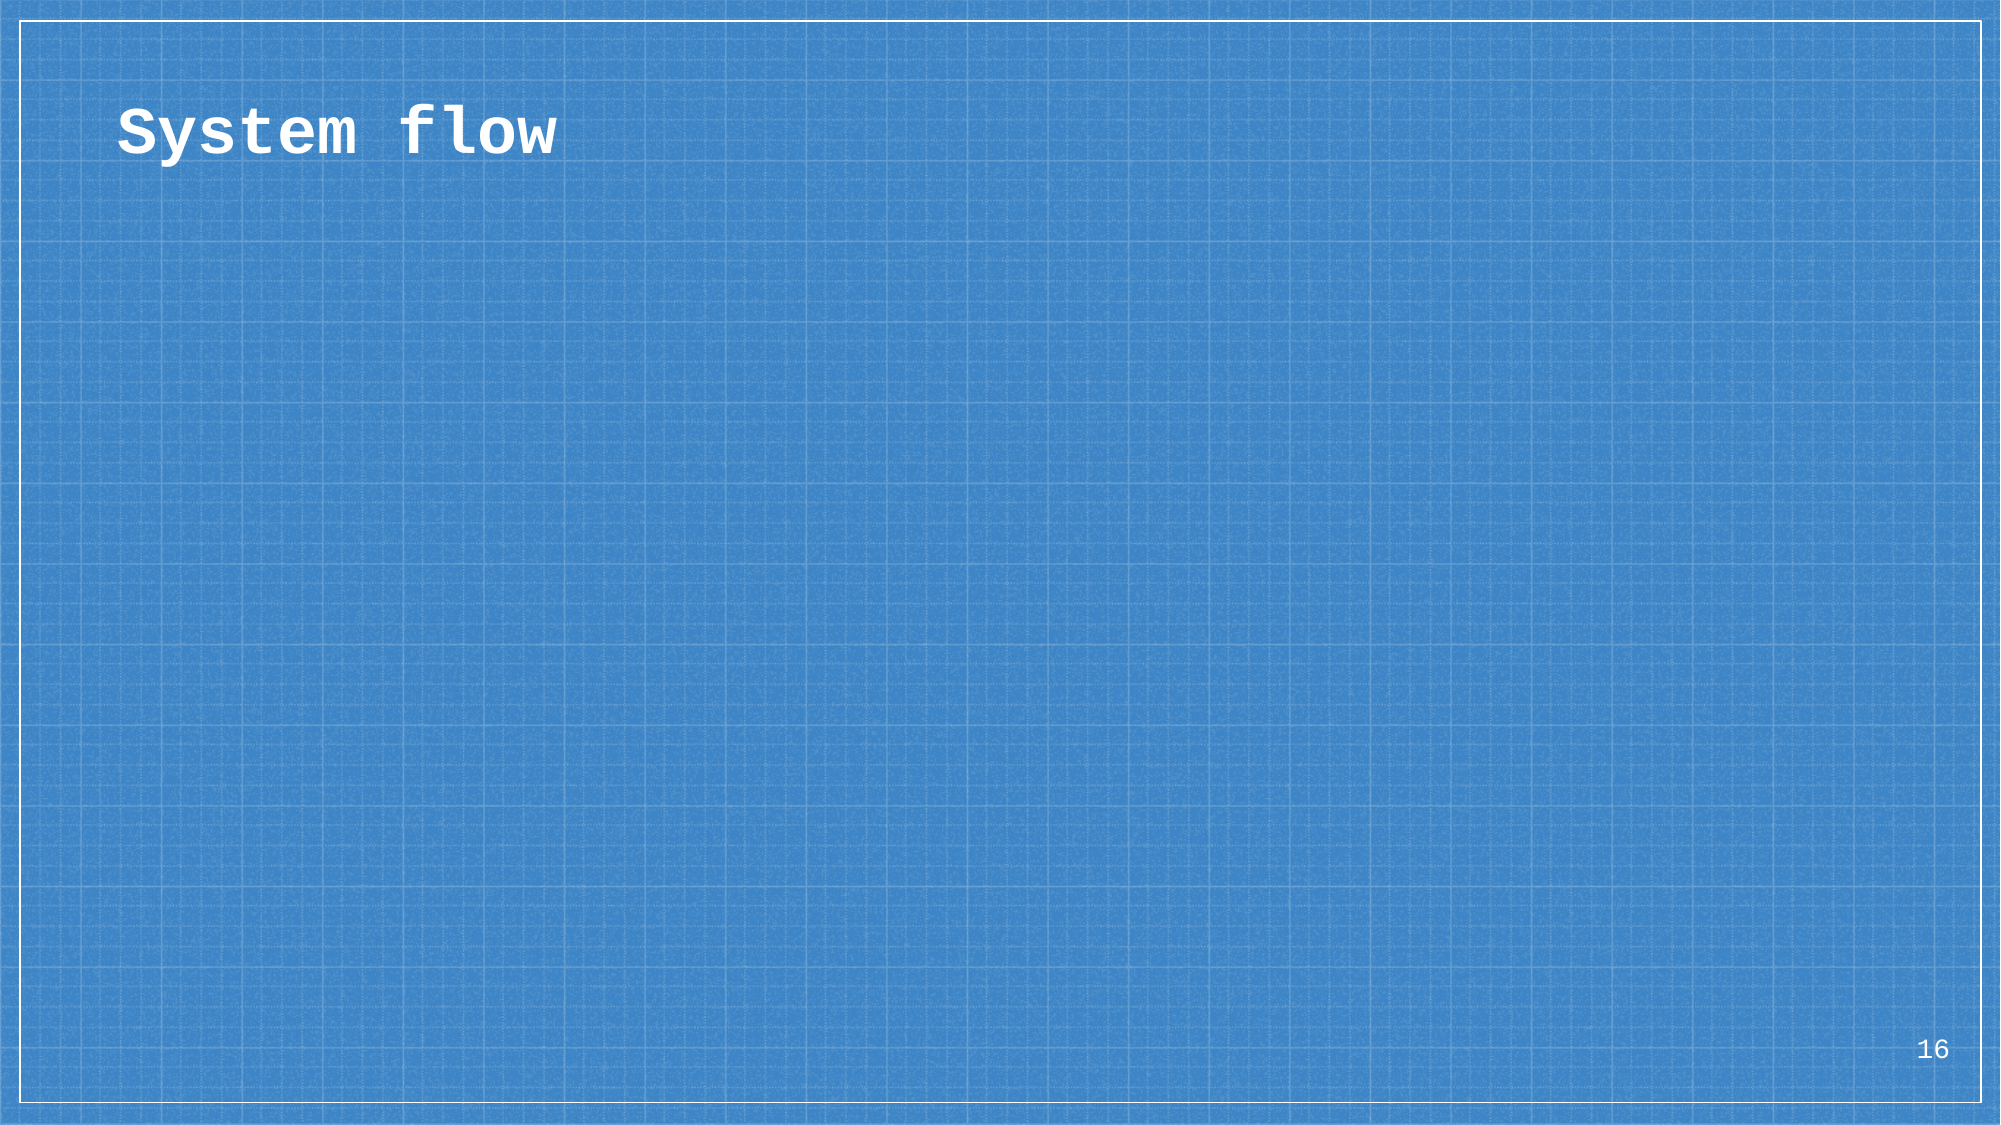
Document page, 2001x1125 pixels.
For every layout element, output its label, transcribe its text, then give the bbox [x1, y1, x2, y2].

text_box System flow [102, 79, 573, 175]
picture [0, 0, 2000, 1125]
slide_number 16 [1864, 1015, 1966, 1079]
